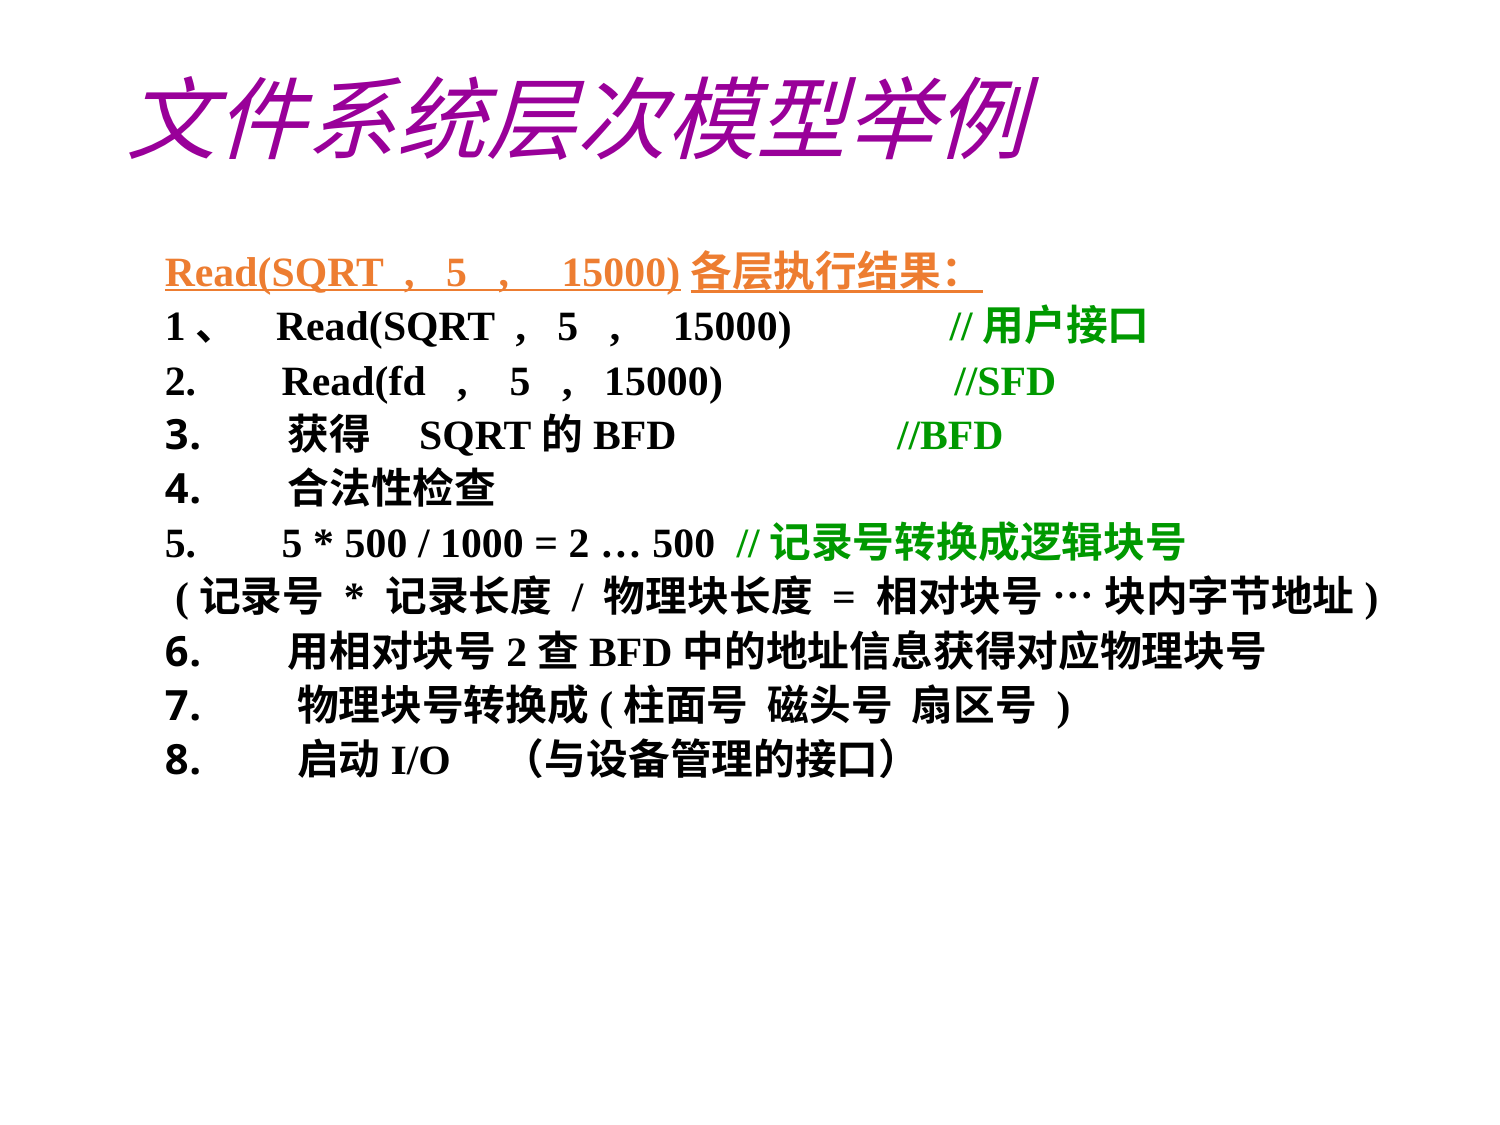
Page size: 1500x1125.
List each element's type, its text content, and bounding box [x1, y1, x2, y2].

title 文件系统层次模型举例 [111, 67, 1316, 180]
text_box Read(SQRT , 5 , 15000)各层执行结果： 1、 Read(SQRT , 5 , 15000) //用户接口 Read(fd , 5 , 15000) //SFD 获得 SQRT的BFD //BFD 合法性检查 5 * 500 / 1000 = 2 … 500 //记录号转换成逻辑块号 (记录号 * 记录长度 / 物理块长度 = 相对块号 … 块内字节地址) 用相对块号2查BFD中的地址信息获得对应物理块号 物理块号转换成(柱面号 磁头号 扇区号 ) 启动I/O （与设备管理的接口） [149, 237, 1447, 791]
